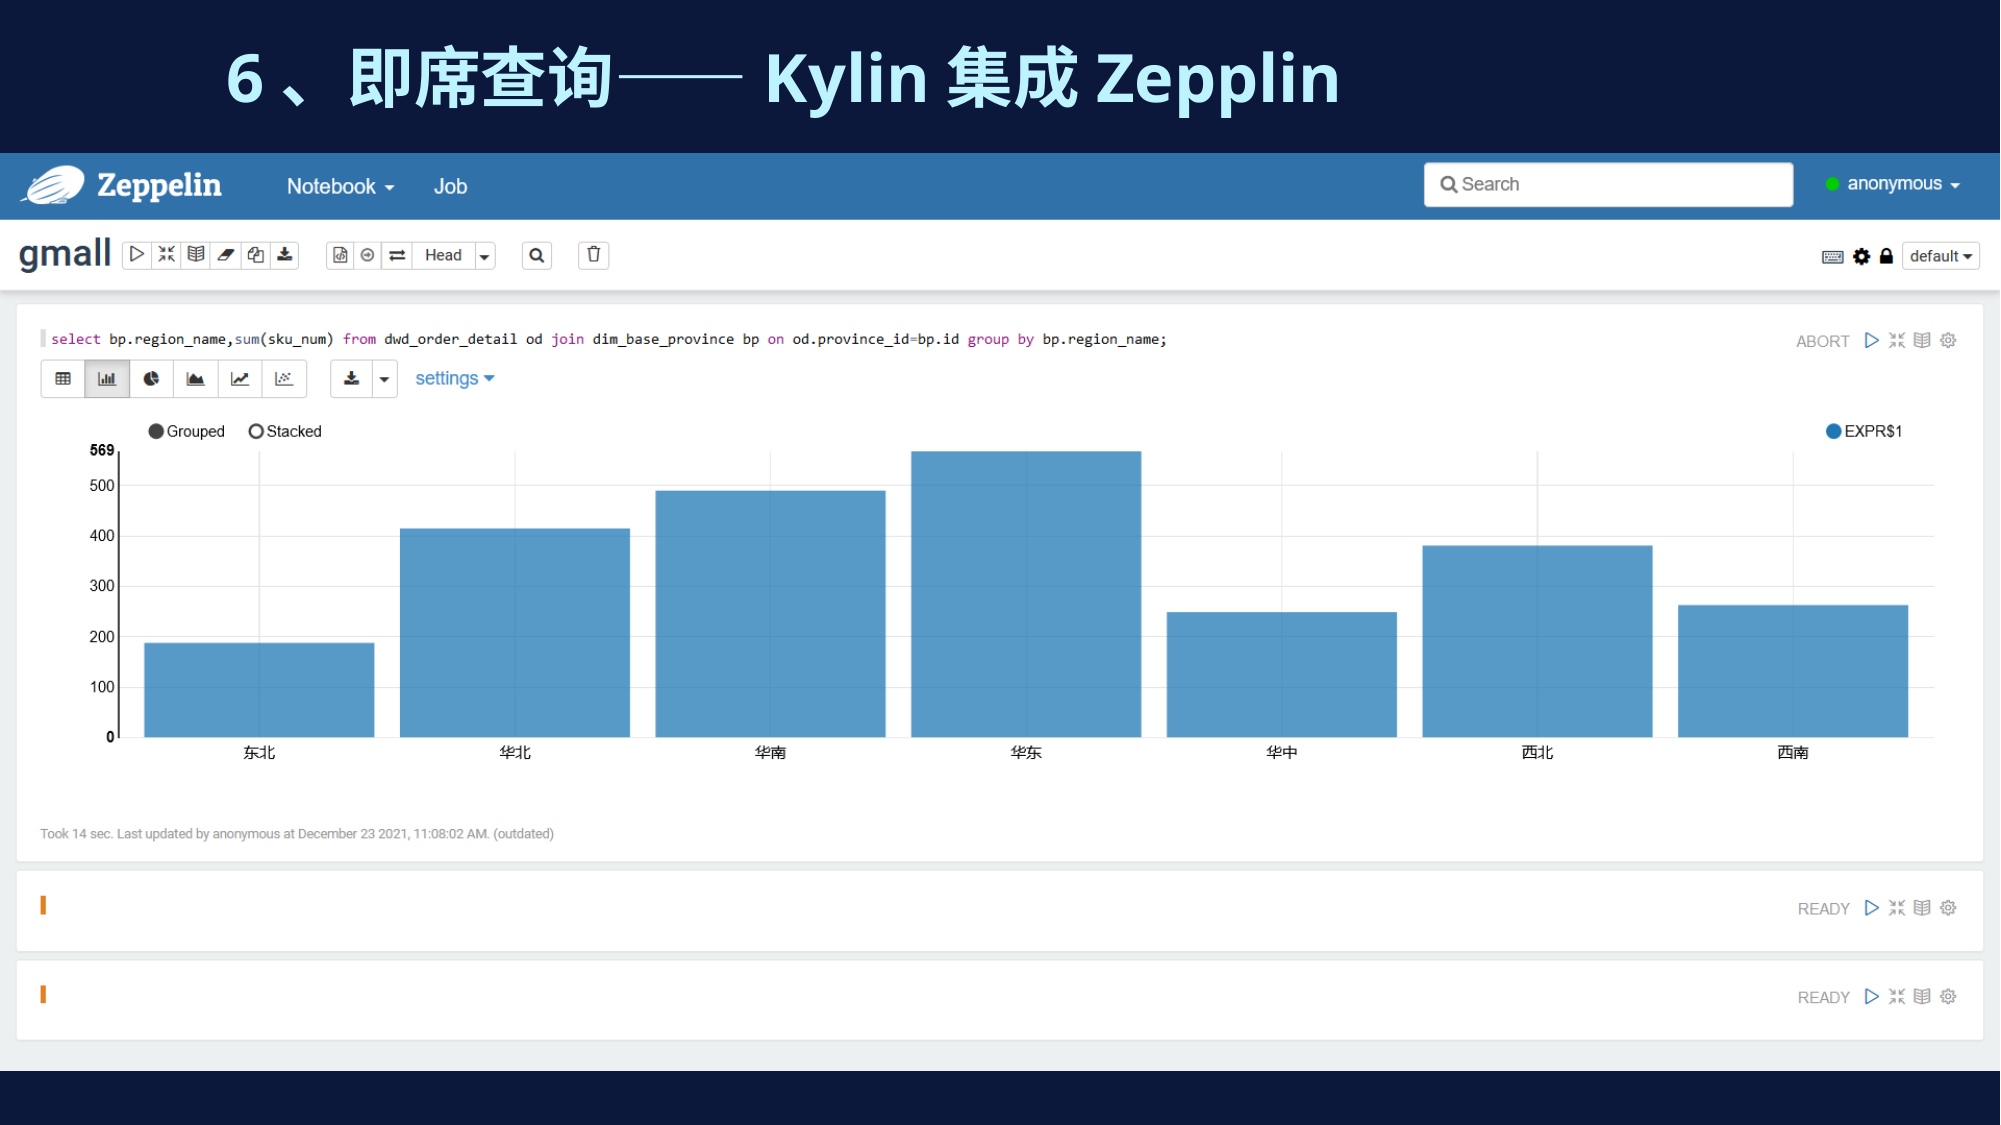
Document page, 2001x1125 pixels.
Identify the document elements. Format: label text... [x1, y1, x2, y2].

picture [0, 153, 2000, 1071]
text_box 6、即席查询——Kylin集成Zepplin [211, 28, 1409, 124]
